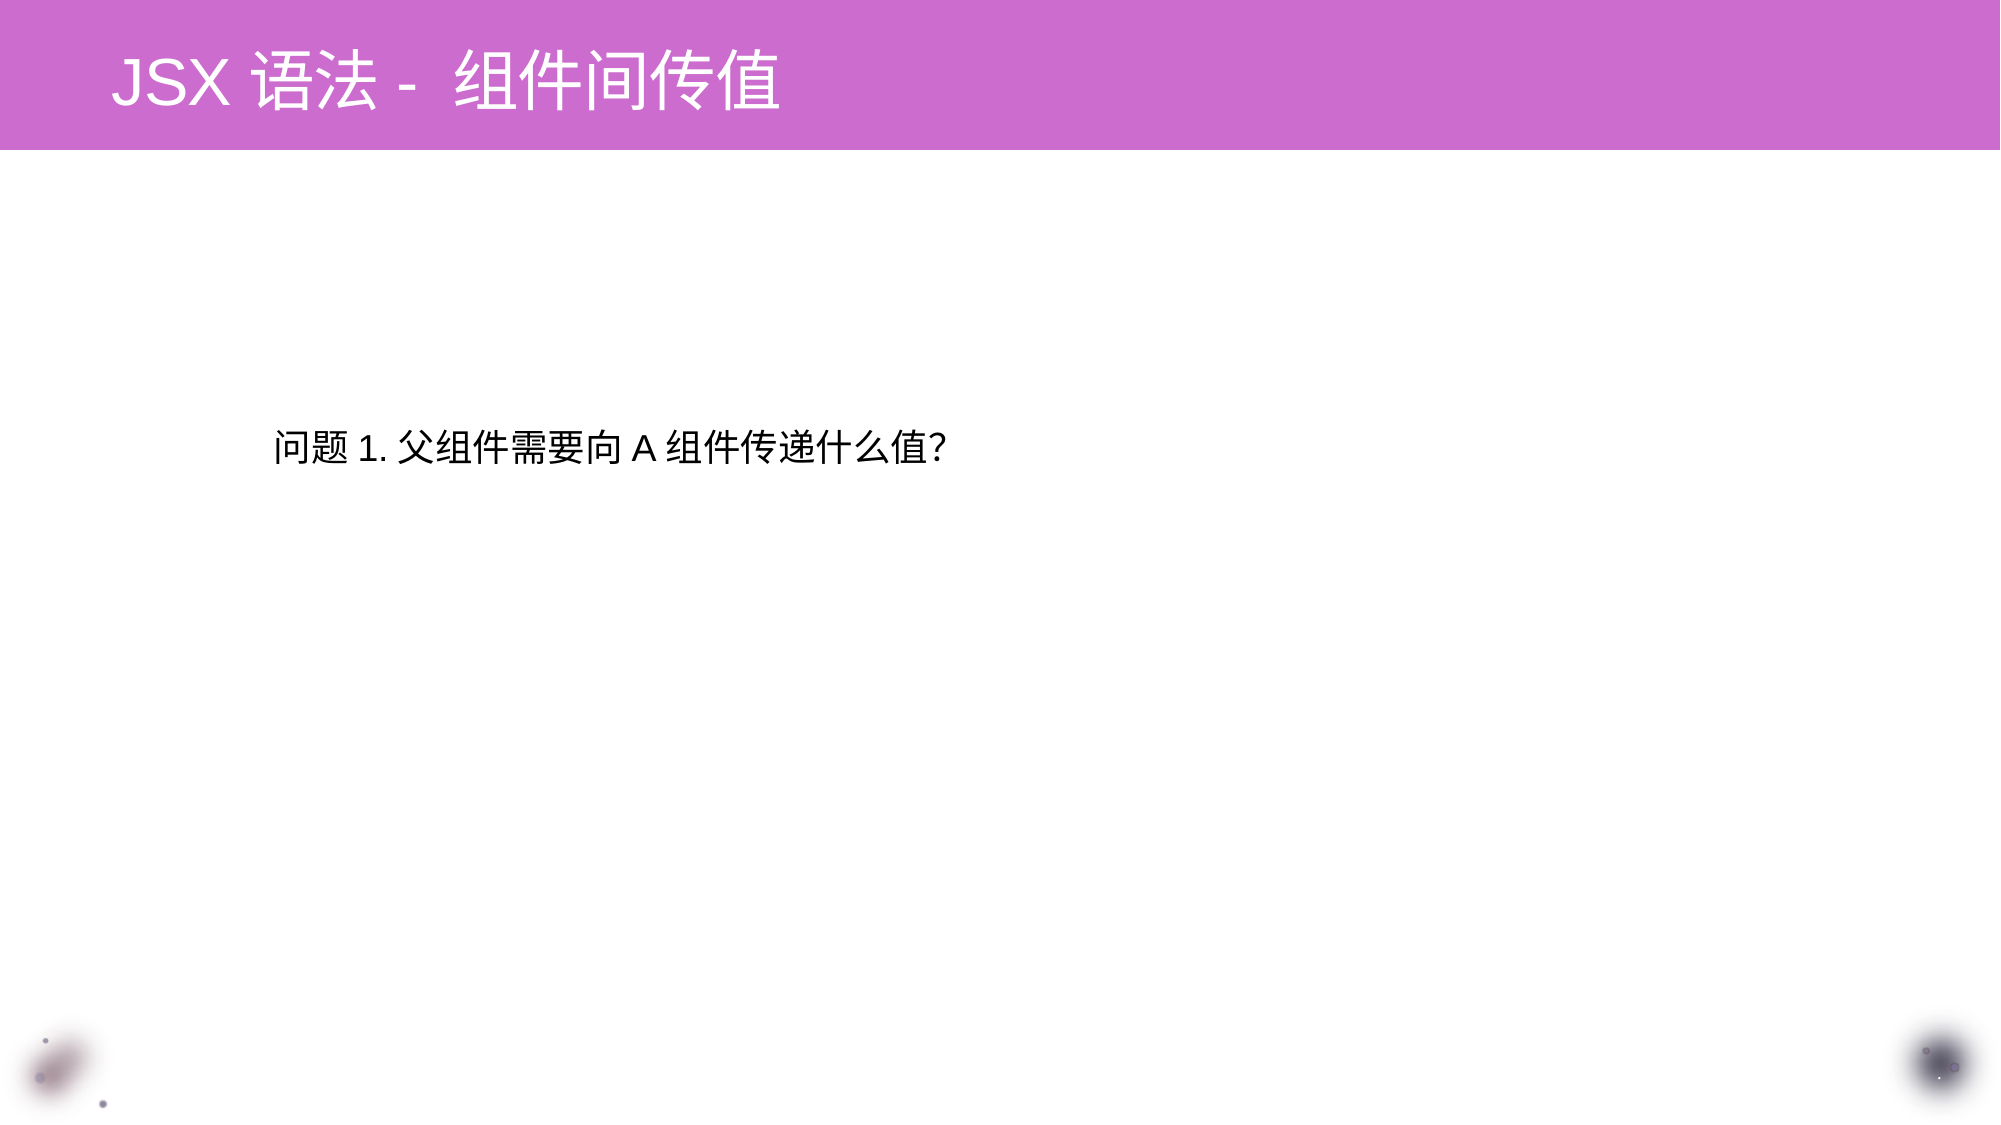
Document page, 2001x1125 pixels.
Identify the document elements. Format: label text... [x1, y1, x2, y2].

text_box JSX语法- 组件间传值 [99, 25, 1901, 125]
text_box 问题1.父组件需要向A组件传递什么值？ [258, 416, 1831, 476]
picture [0, 1008, 119, 1125]
text_box [0, 0, 2000, 151]
picture [1881, 1002, 2000, 1125]
